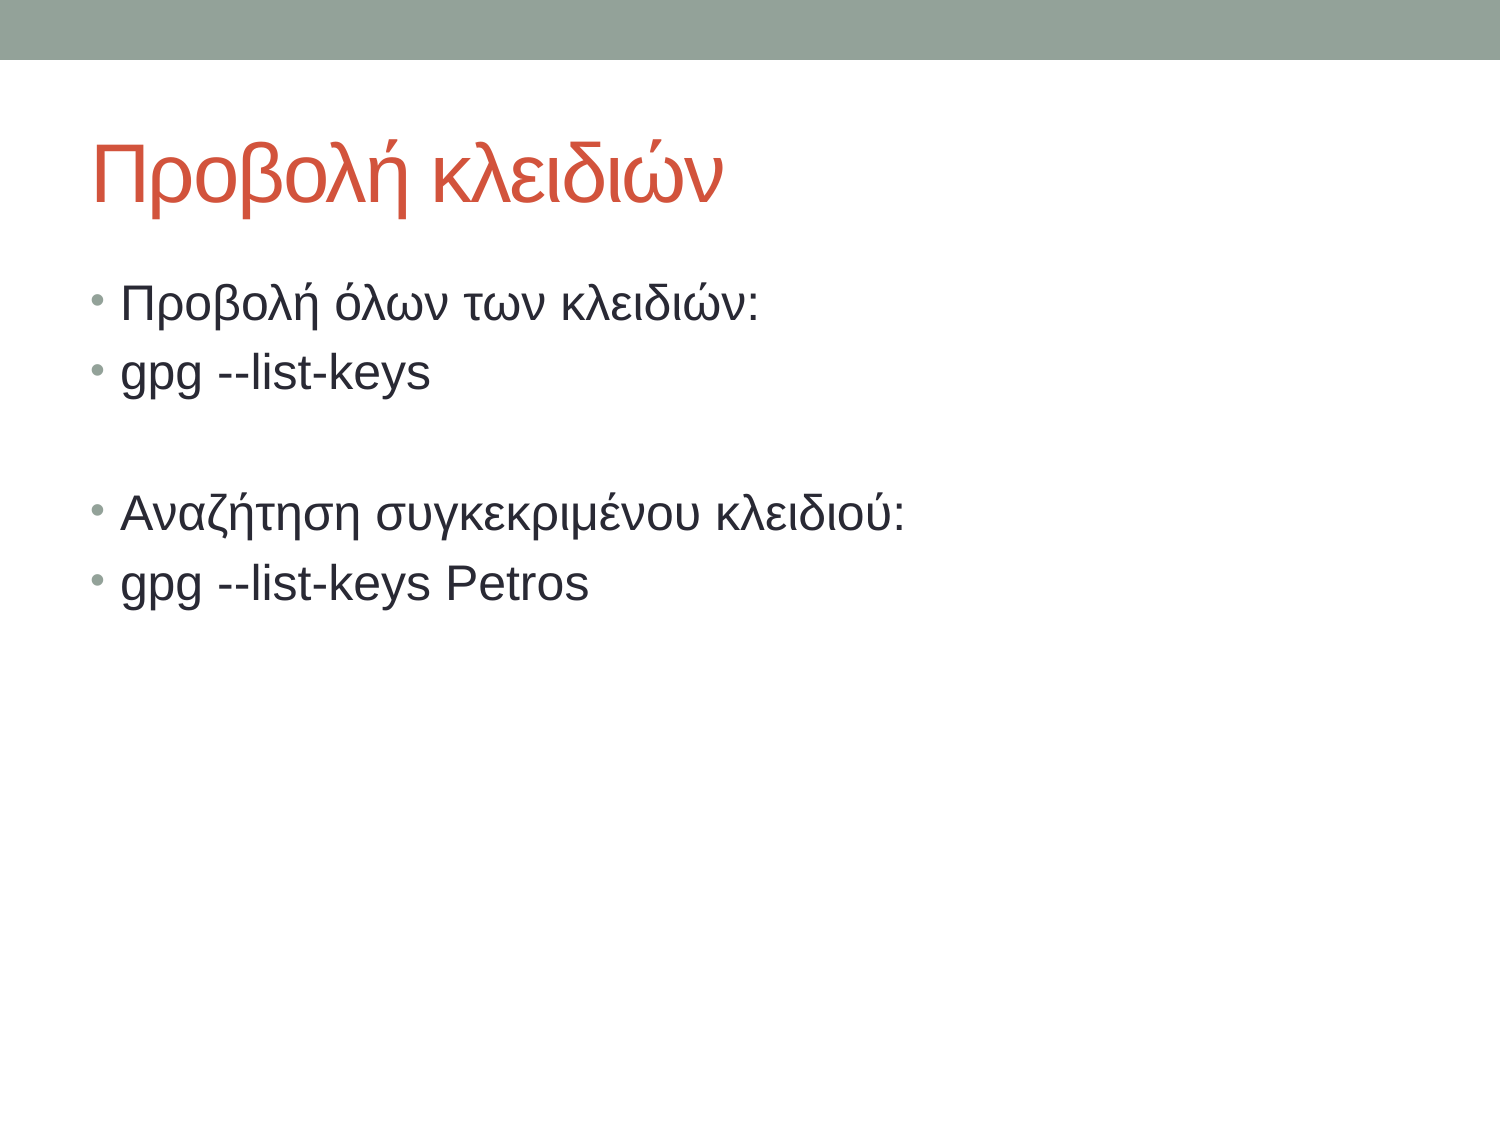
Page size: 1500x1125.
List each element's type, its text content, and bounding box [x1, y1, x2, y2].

title Προβολή κλειδιών [75, 87, 1425, 250]
list Προβολή όλων των κλειδιών: gpg --list-keys Αναζήτηση συγκεκριμένου κλειδιού: gpg --list-keys Petros [75, 262, 1425, 1063]
